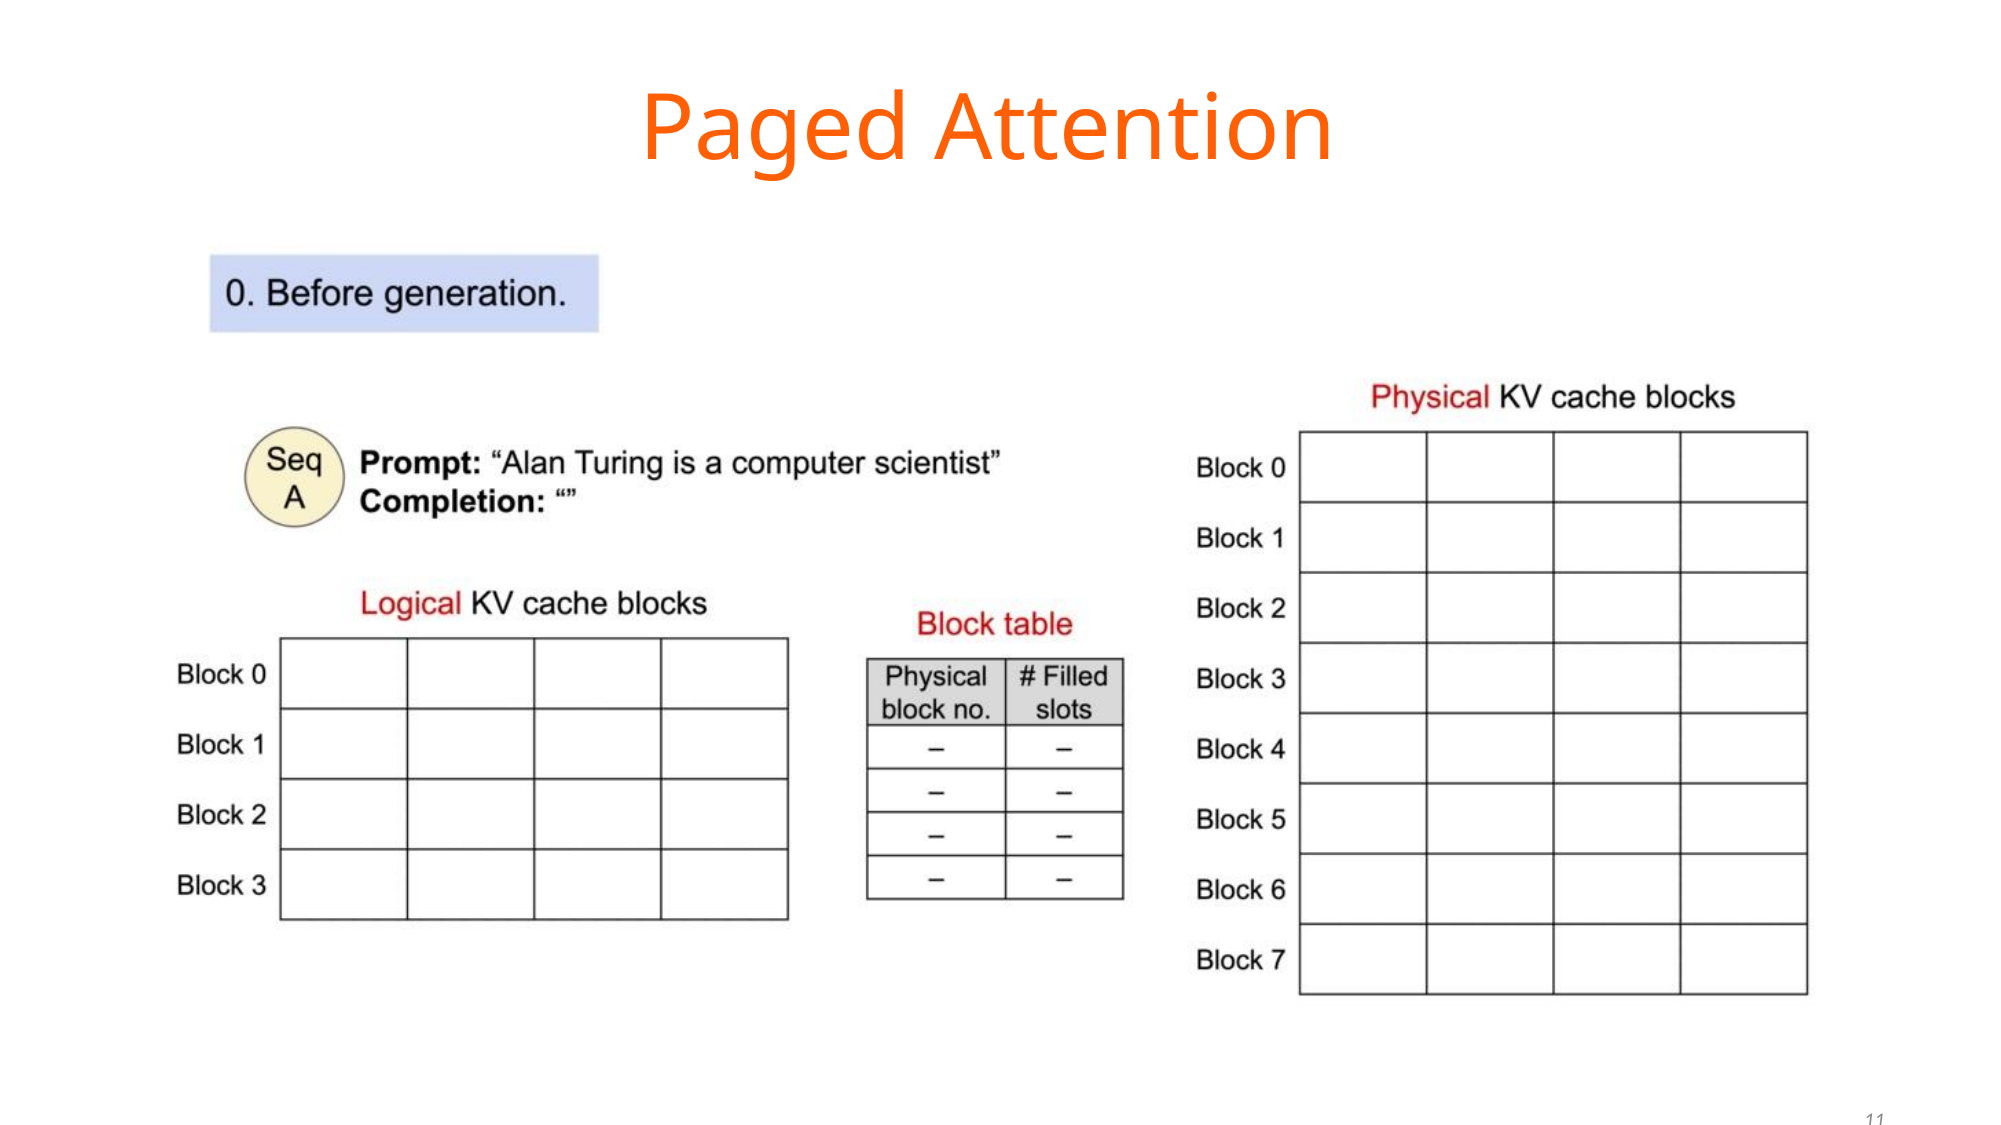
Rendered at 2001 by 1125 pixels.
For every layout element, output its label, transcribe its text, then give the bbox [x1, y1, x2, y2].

picture [164, 224, 1816, 1037]
title Paged Attention [0, 29, 2000, 217]
slide_number ‹#› [1433, 1099, 1900, 1125]
